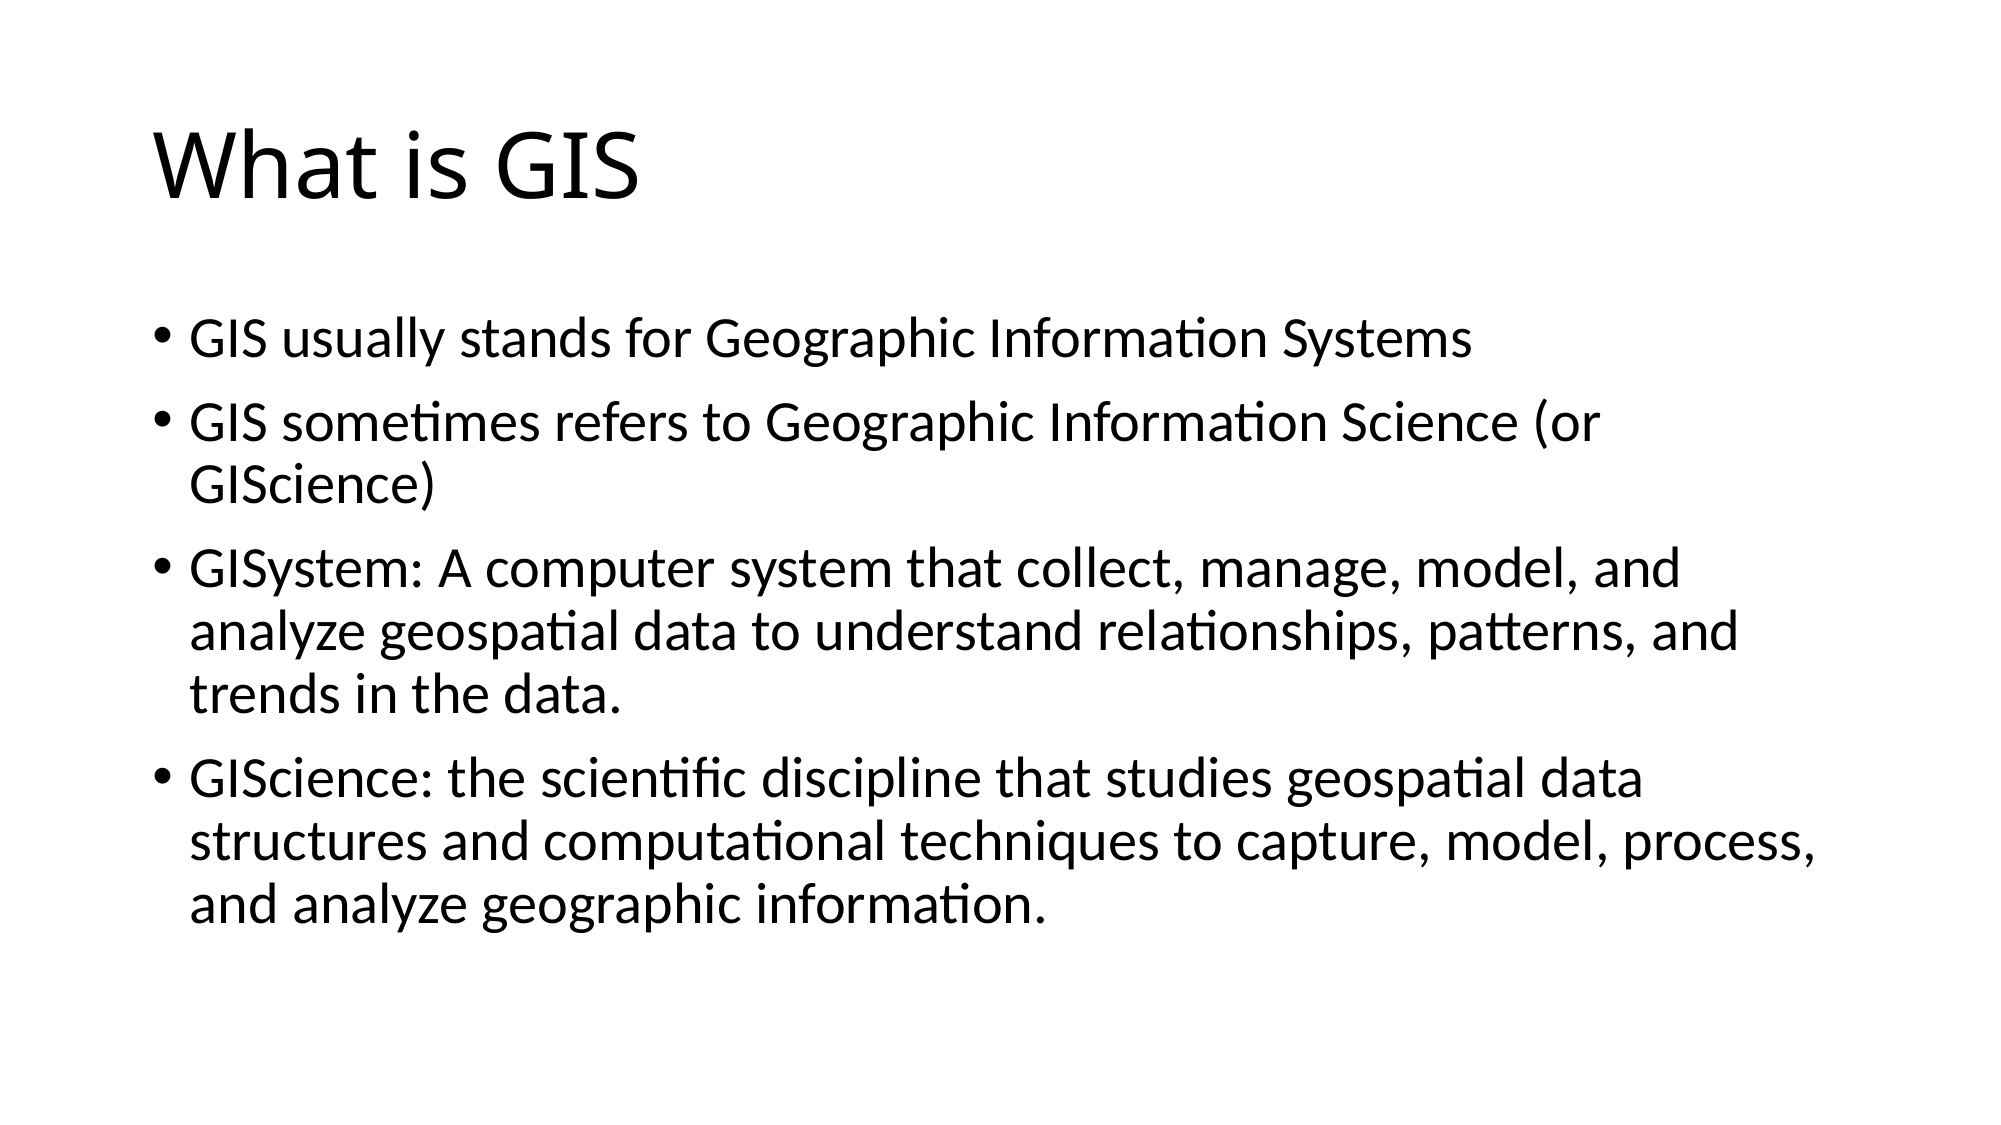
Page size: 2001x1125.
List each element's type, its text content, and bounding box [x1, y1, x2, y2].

title What is GIS [137, 59, 1863, 278]
list GIS usually stands for Geographic Information Systems GIS sometimes refers to Geographic Information Science (or GIScience) GISystem: A computer system that collect, manage, model, and analyze geospatial data to understand relationships, patterns, and trends in the data. GIScience: the scientific discipline that studies geospatial data structures and computational techniques to capture, model, process, and analyze geographic information. [137, 299, 1863, 1014]
